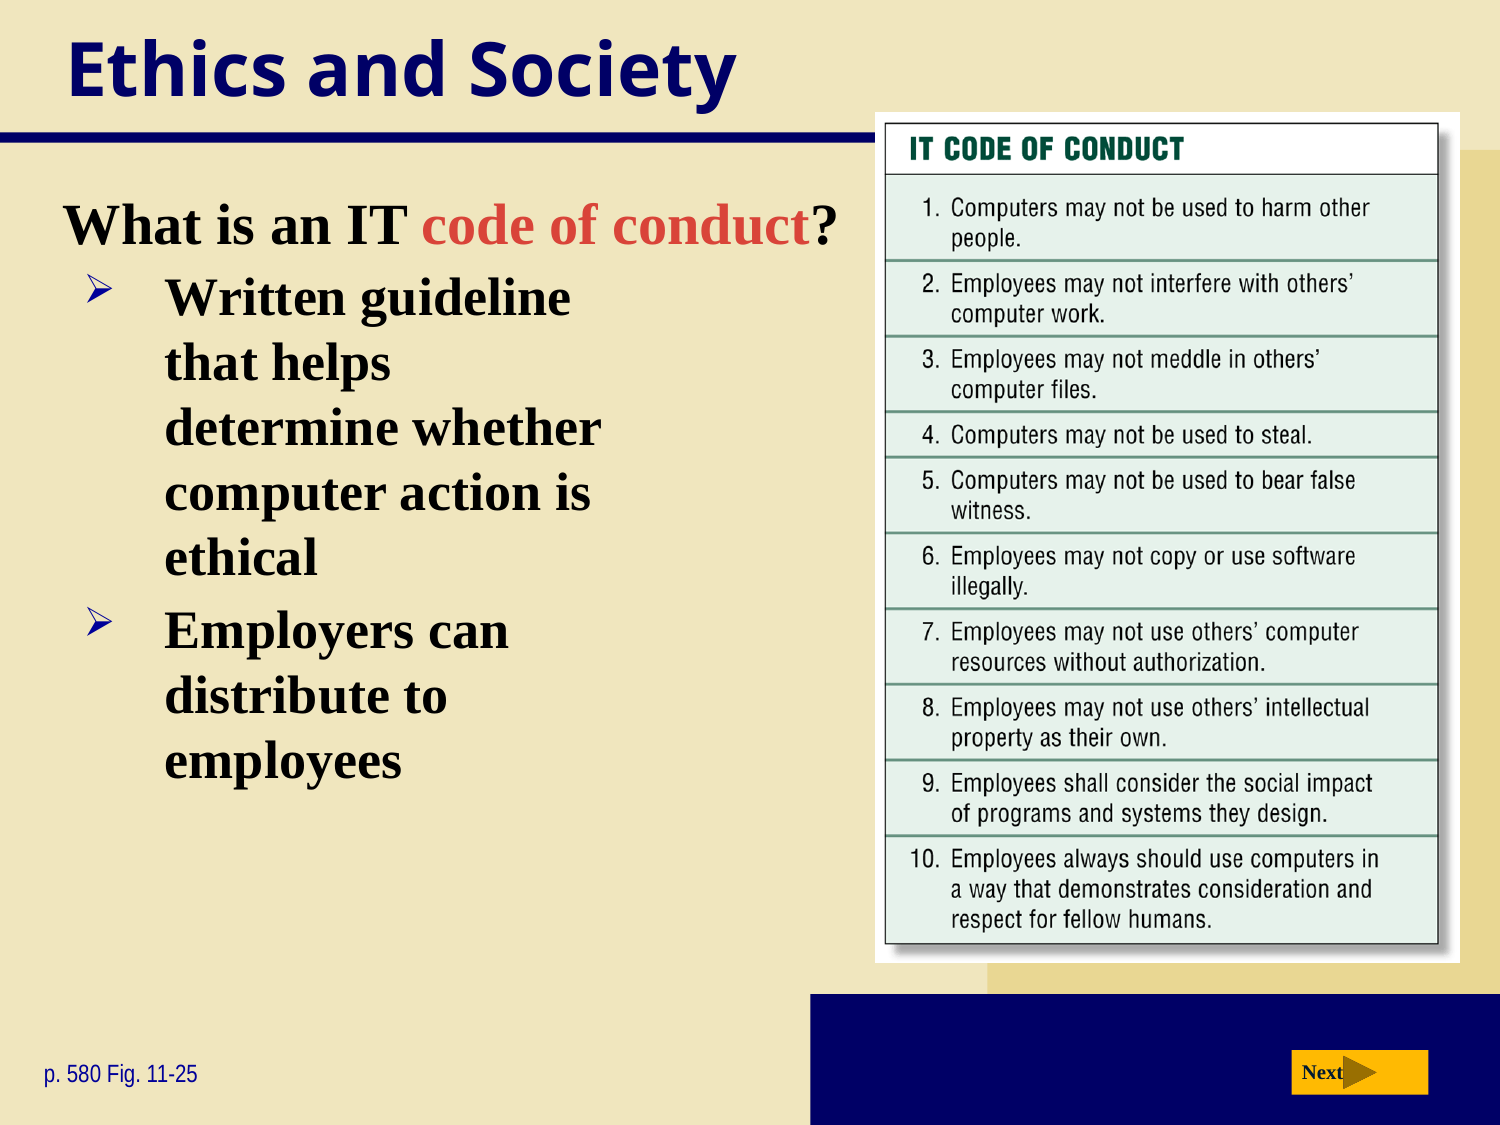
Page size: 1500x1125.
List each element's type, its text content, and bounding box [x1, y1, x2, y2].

picture [874, 112, 1460, 963]
list What is an IT code of conduct? [47, 178, 869, 301]
text_box Employers can distribute to employees [49, 587, 650, 700]
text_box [1286, 1049, 1429, 1095]
title Ethics and Society [49, 0, 1459, 133]
text_box p. 580 Fig. 11-25 [29, 1050, 284, 1095]
text_box Written guideline that helps determine whether computer action is ethical [49, 253, 650, 413]
